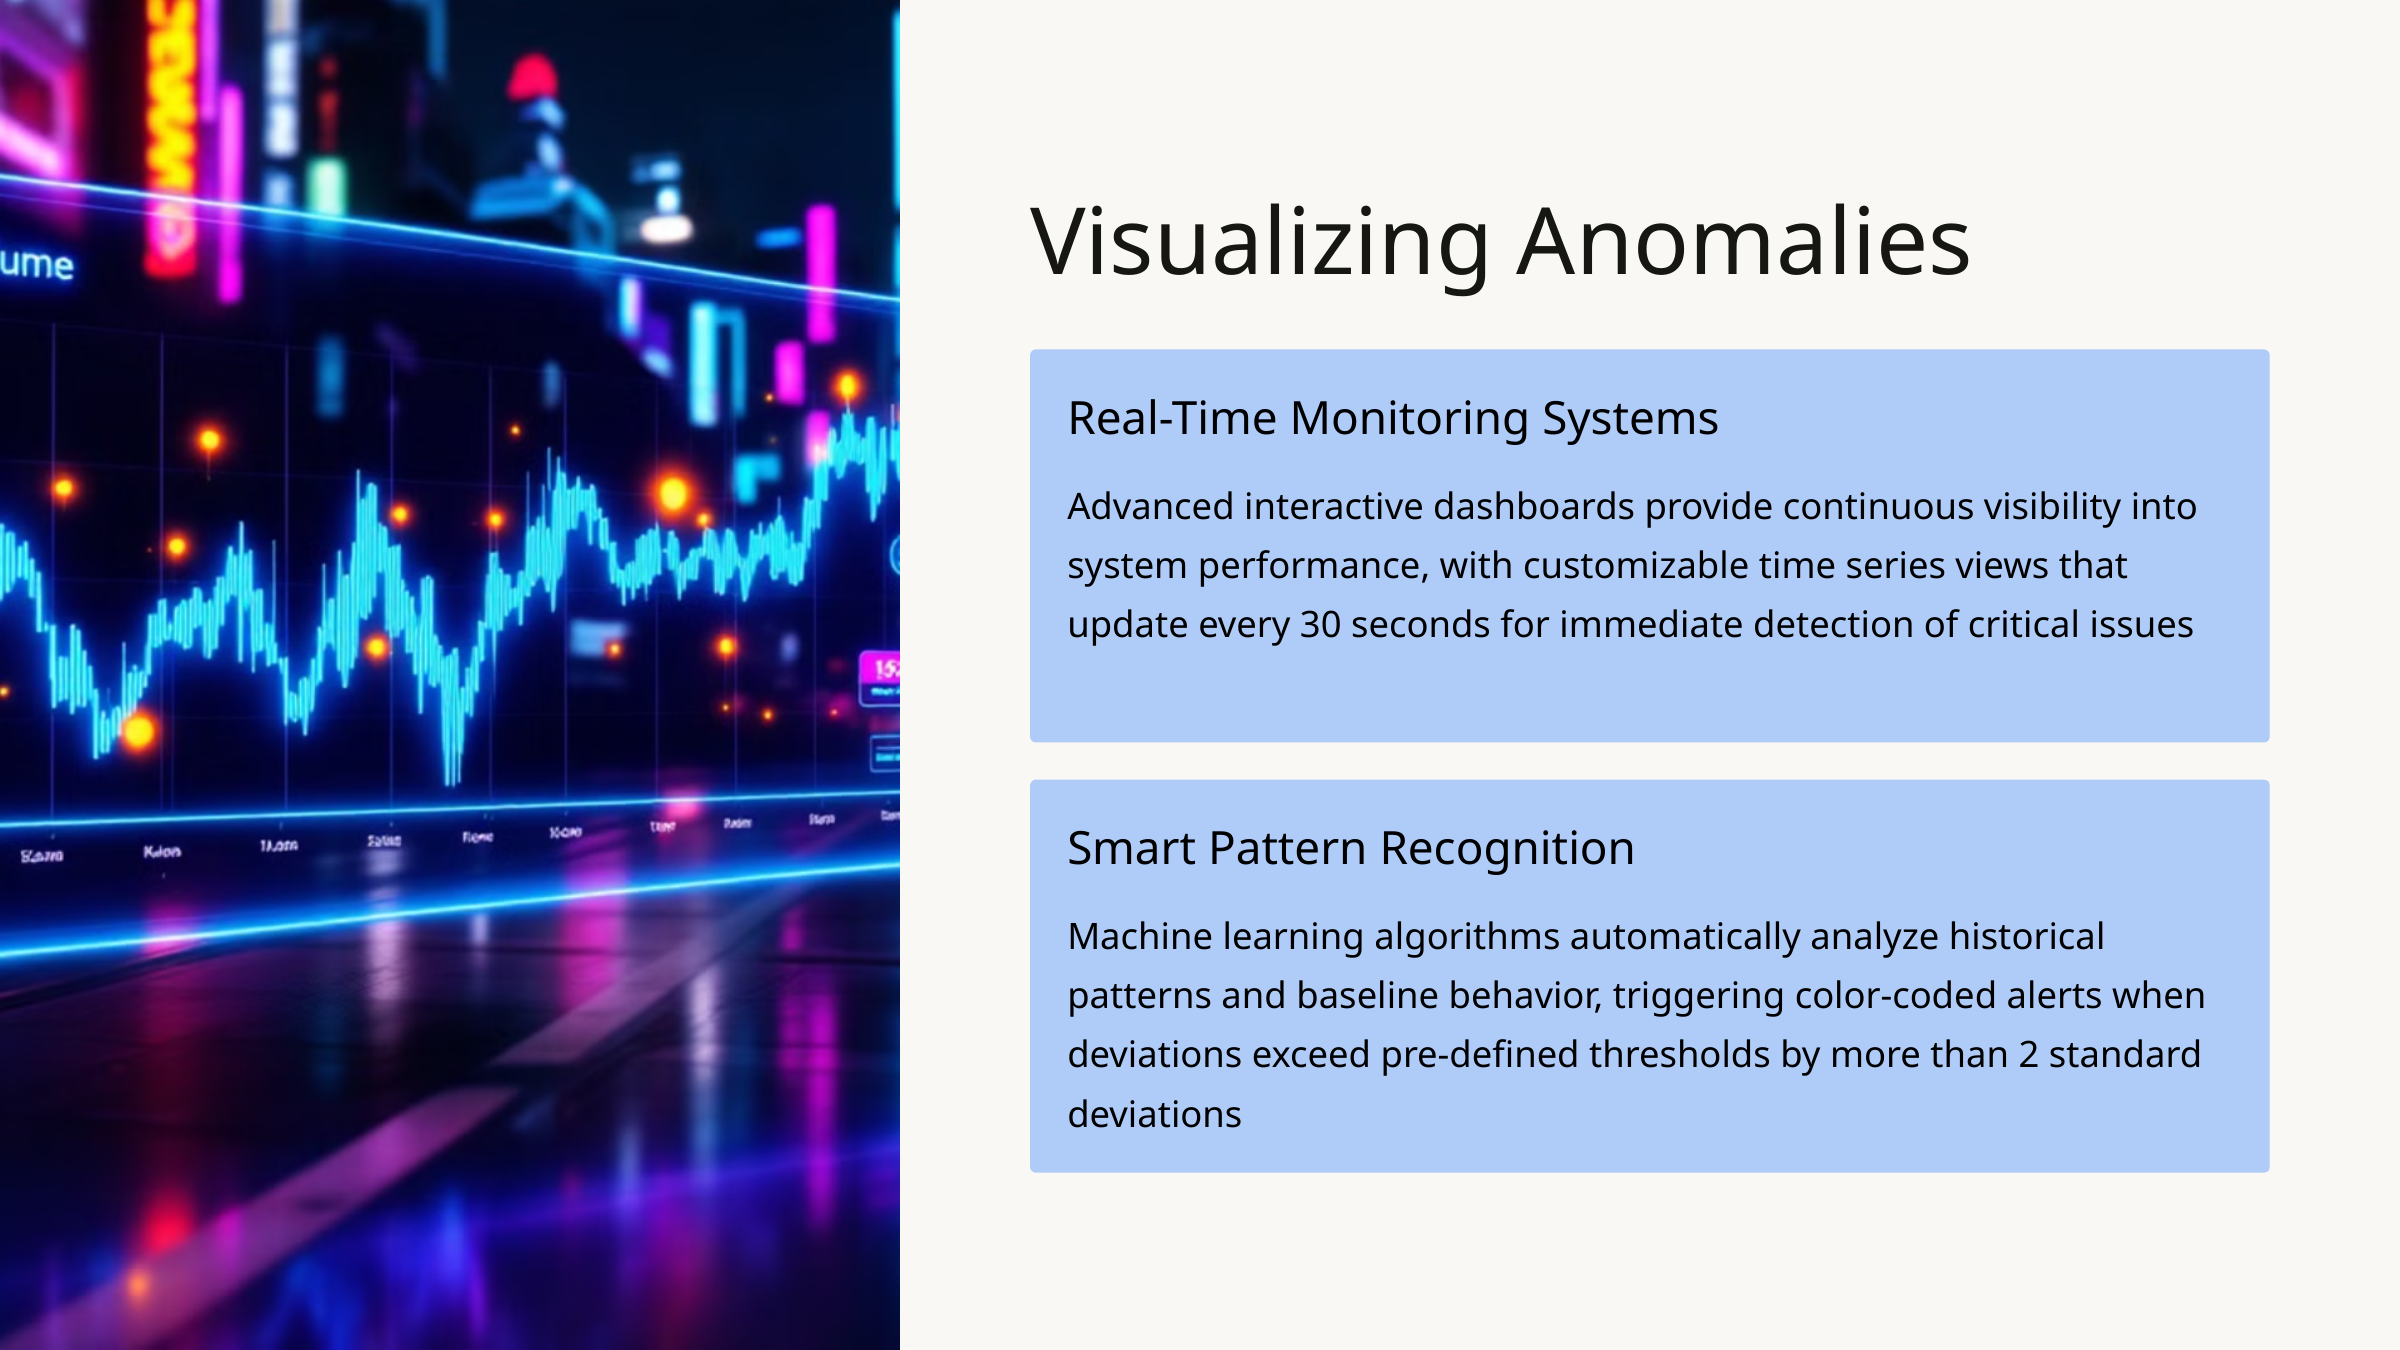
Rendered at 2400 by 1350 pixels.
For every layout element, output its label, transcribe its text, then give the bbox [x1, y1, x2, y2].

text_box [1030, 349, 2270, 743]
text_box [1030, 779, 2270, 1173]
text_box Real-Time Monitoring Systems [1067, 386, 1735, 445]
text_box Machine learning algorithms automatically analyze historical patterns and baseline behavior, triggering color-coded alerts when deviations exceed pre-defined thresholds by more than 2 standard deviations [1067, 897, 2233, 1136]
text_box Advanced interactive dashboards provide continuous visibility into system performance, with customizable time series views that update every 30 seconds for immediate detection of critical issues [1067, 467, 2233, 706]
picture [0, 0, 900, 1350]
text_box Visualizing Anomalies [1030, 177, 1971, 294]
text_box Smart Pattern Recognition [1067, 816, 1643, 875]
